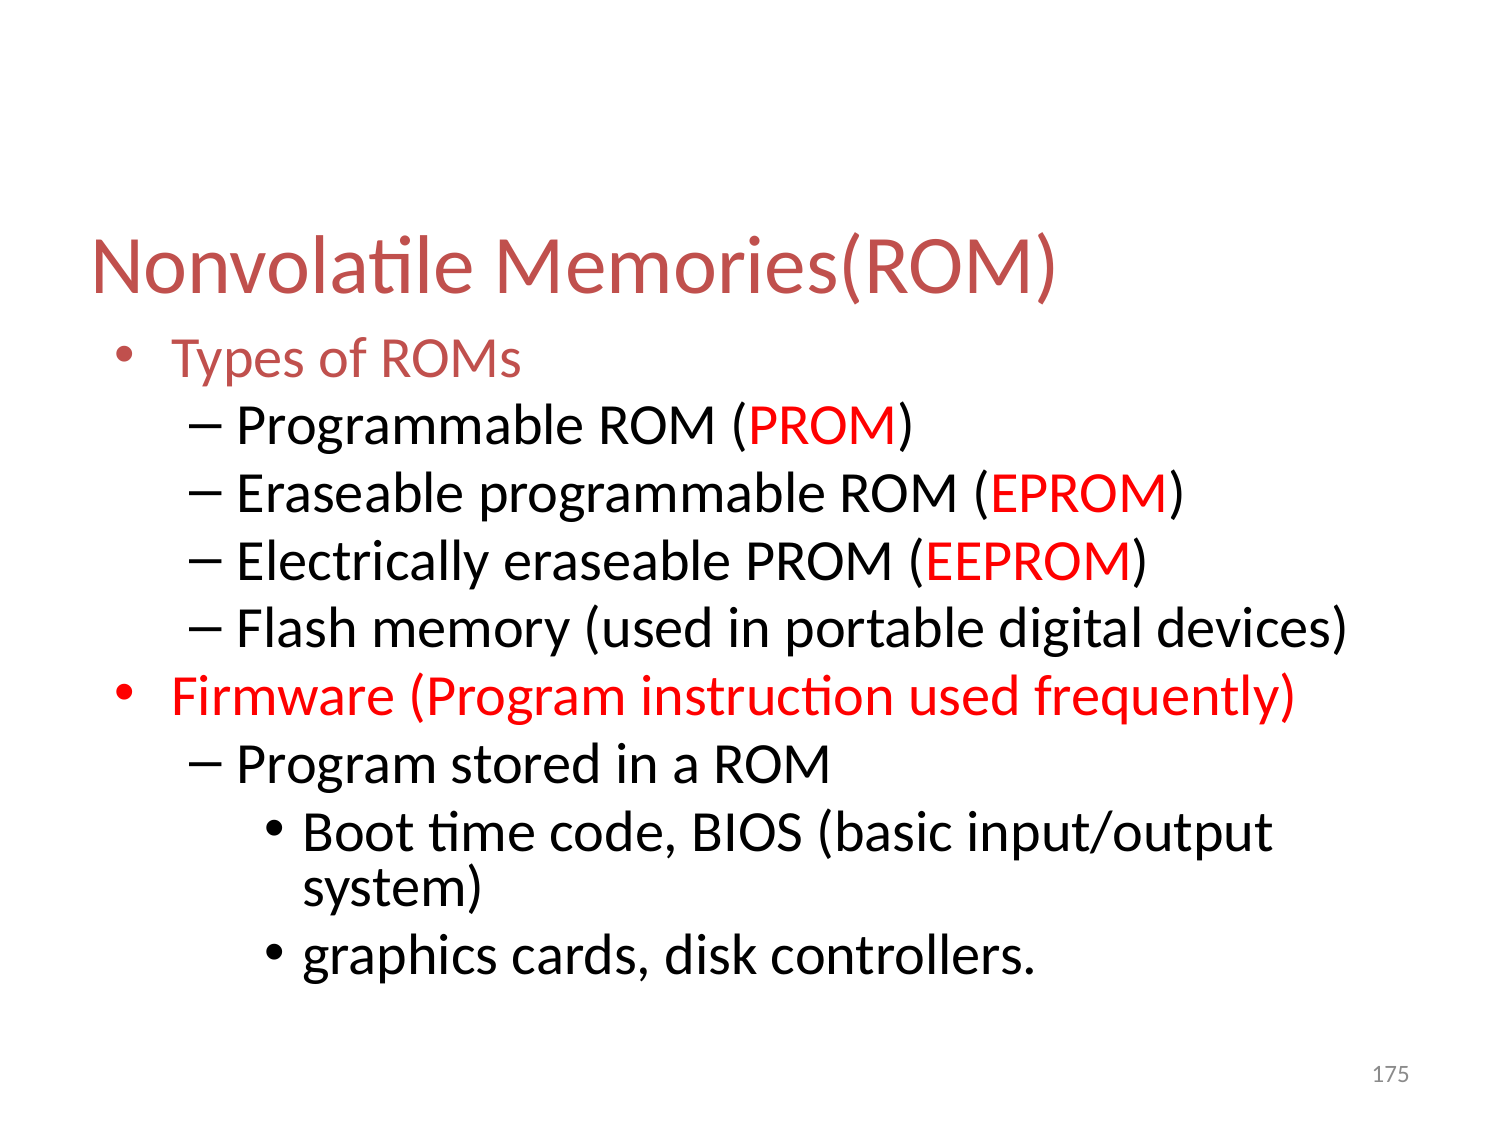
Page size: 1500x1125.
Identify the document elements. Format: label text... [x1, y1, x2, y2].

title Nonvolatile Memories(ROM) [75, 182, 1425, 338]
list Types of ROMs Programmable ROM (PROM) Eraseable programmable ROM (EPROM) Electrically eraseable PROM (EEPROM) Flash memory (used in portable digital devices) Firmware (Program instruction used frequently) Program stored in a ROM Boot time code, BIOS (basic input/output system) graphics cards, disk controllers. [99, 324, 1425, 1125]
